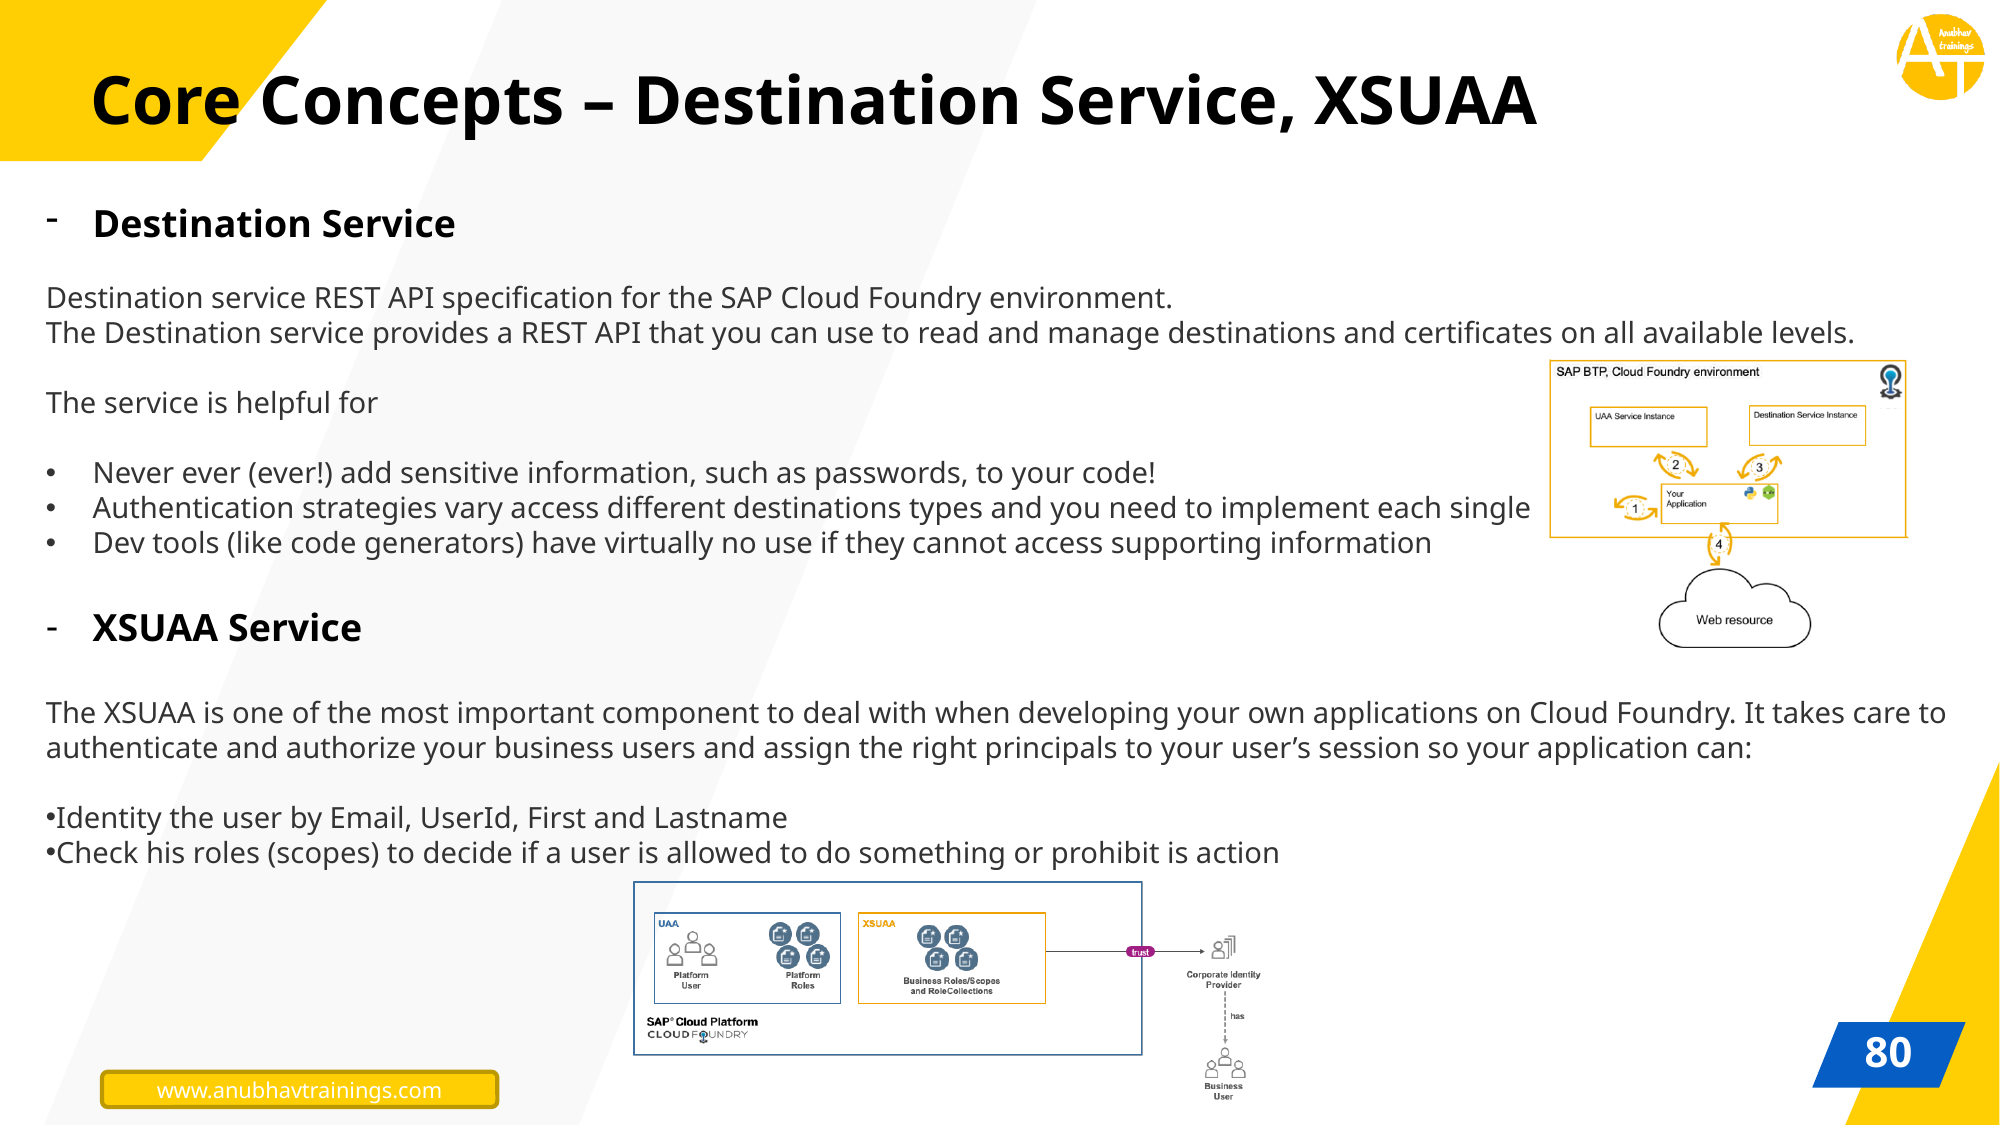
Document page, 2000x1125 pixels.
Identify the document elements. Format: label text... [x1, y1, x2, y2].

title Core Concepts – Destination Service, XSUAA [90, 31, 1792, 148]
slide_number 80 [1847, 1024, 1931, 1086]
picture [633, 881, 1283, 1107]
text_box www.anubhavtrainings.com [99, 1069, 500, 1110]
picture [1888, 8, 1989, 108]
picture [1531, 349, 1922, 660]
text_box [0, 0, 329, 164]
text_box Destination Service Destination service REST API specification for the SAP Cloud Foundry environment. The Destination service provides a REST API that you can use to read and manage destinations and certificates on all available levels. The service is helpful for Never ever (ever!) add sensitive information, such as passwords, to your code! Authentication strategies vary access different destinations types and you need to implement each single one Dev tools (like code generators) have virtually no use if they cannot access supporting information XSUAA Service The XSUAA is one of the most important component to deal with when developing your own applications on Cloud Foundry. It takes care to authenticate and authorize your business users and assign the right principals to your user’s session so your application can: Identity the user by Email, UserId, First and Lastname Check his roles (scopes) to decide if a user is allowed to do something or prohibit is action [31, 192, 1969, 922]
